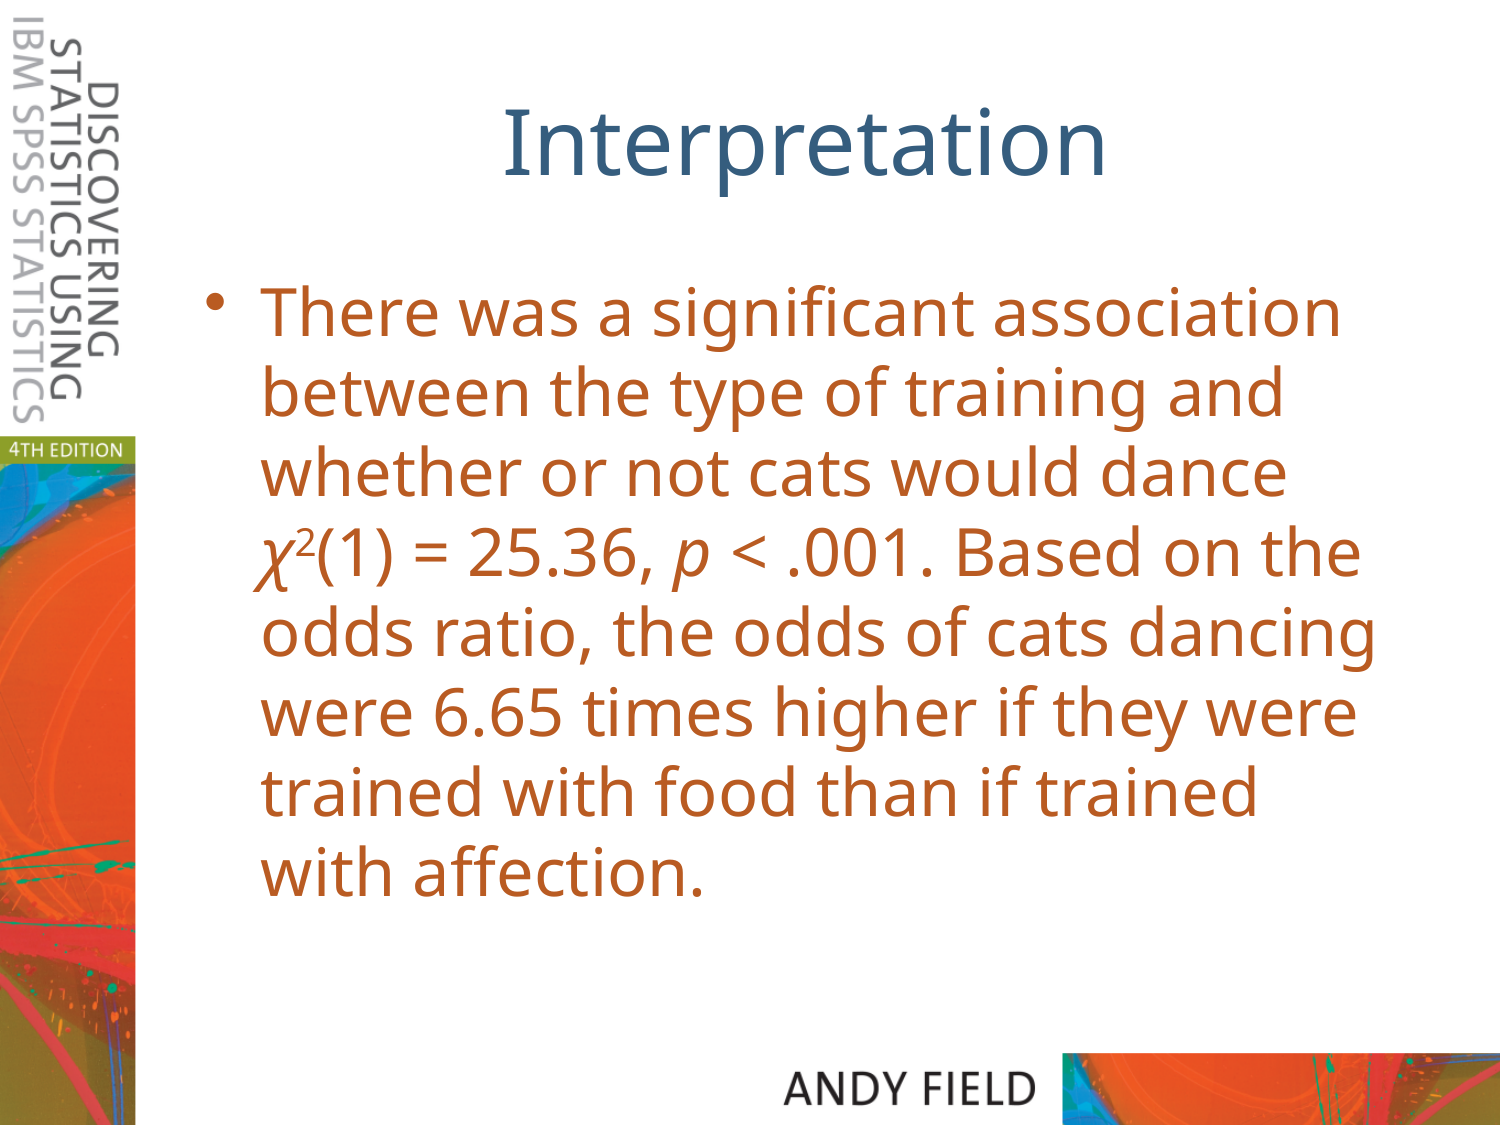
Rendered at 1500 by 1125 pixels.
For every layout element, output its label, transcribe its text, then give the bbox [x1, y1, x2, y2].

title Interpretation [187, 45, 1425, 233]
list There was a significant association between the type of training and whether or not cats would dance χ2(1) = 25.36, p < .001. Based on the odds ratio, the odds of cats dancing were 6.65 times higher if they were trained with food than if trained with affection. [189, 262, 1425, 1005]
